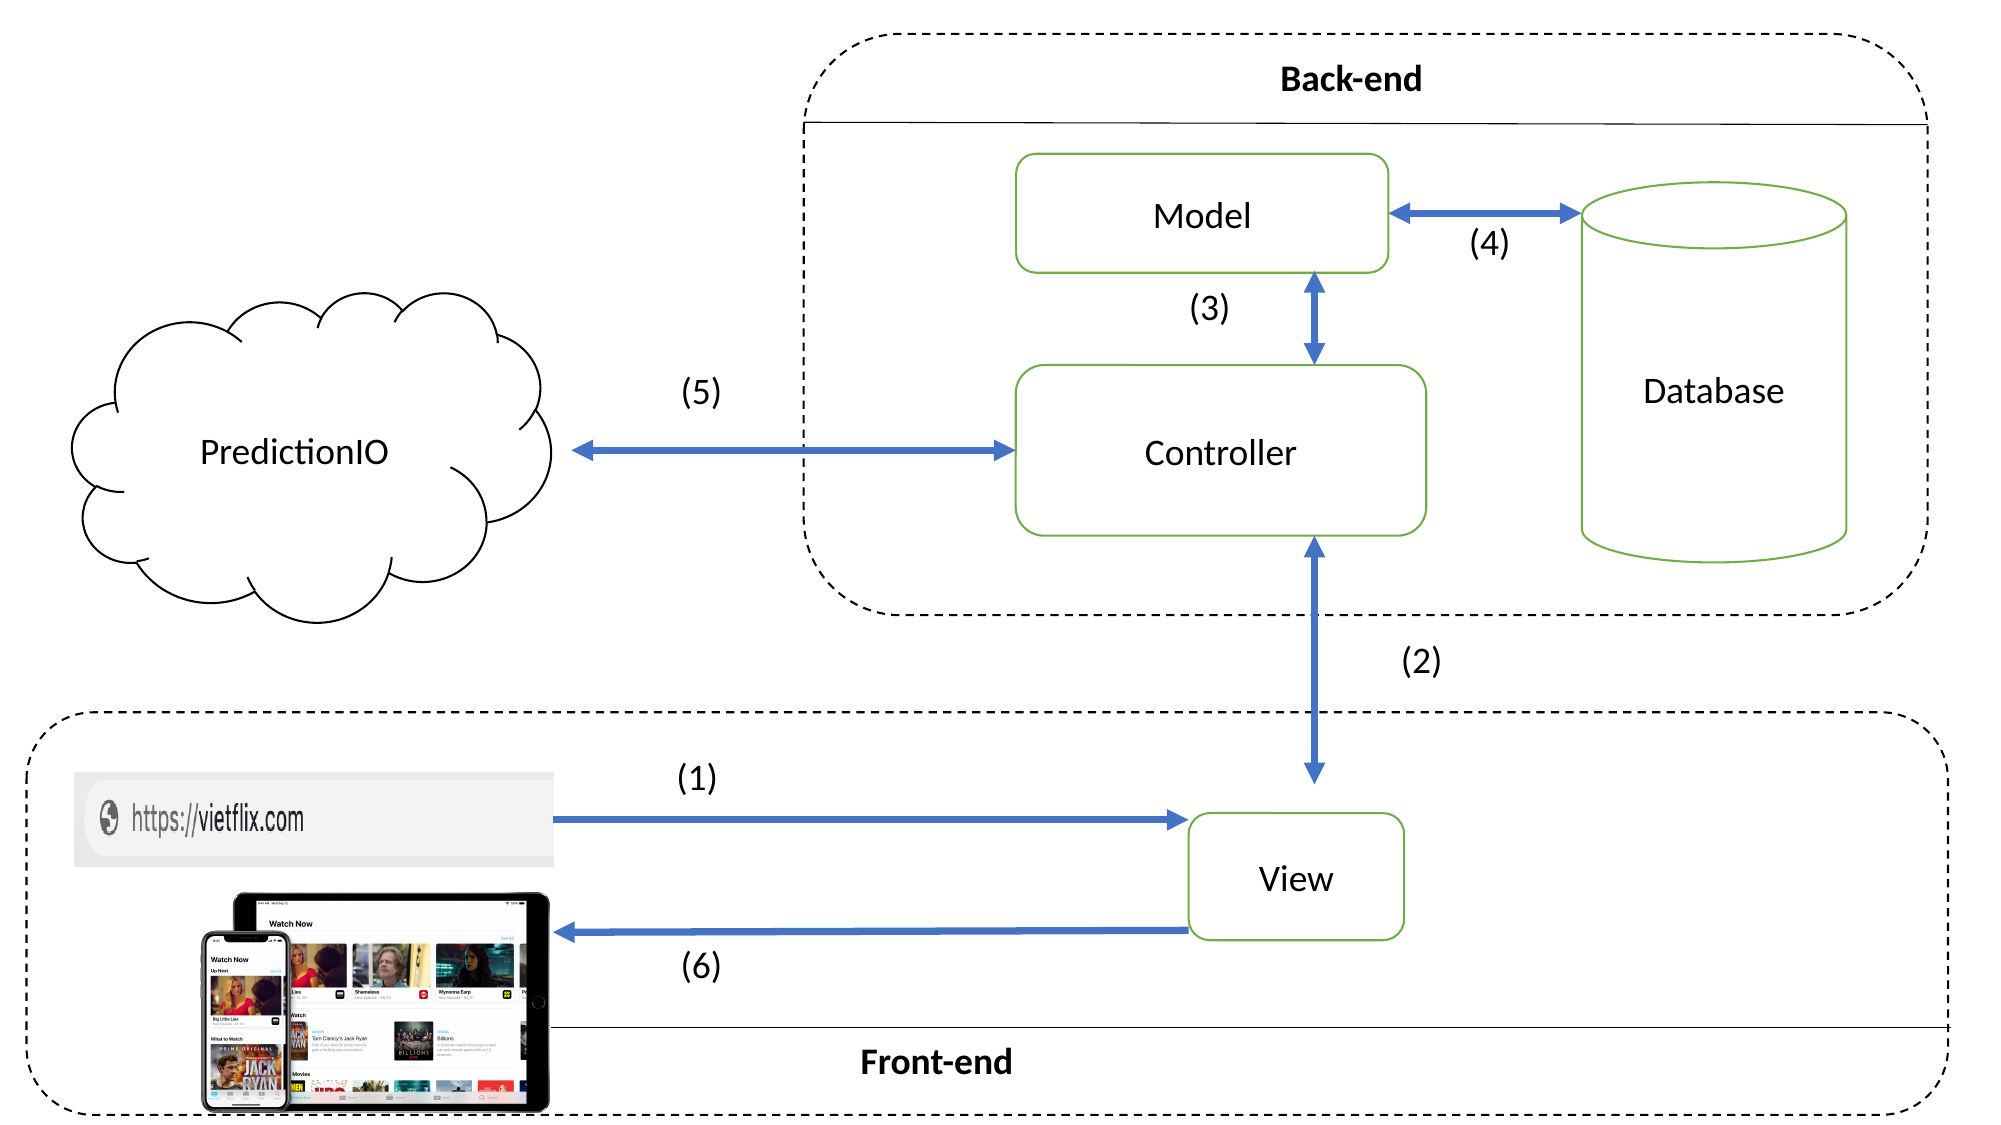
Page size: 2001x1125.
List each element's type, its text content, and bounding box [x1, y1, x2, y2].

text_box [802, 123, 1929, 617]
text_box Back-end [1265, 46, 1592, 107]
text_box (3) [1174, 275, 1271, 336]
text_box [25, 711, 1950, 1116]
text_box [803, 32, 1929, 122]
text_box Front-end [845, 1029, 1181, 1090]
picture [198, 890, 553, 1115]
text_box (5) [665, 360, 763, 420]
text_box (6) [665, 933, 763, 994]
text_box (1) [661, 745, 764, 806]
text_box Model [1015, 152, 1390, 274]
text_box Controller [1014, 363, 1428, 537]
text_box (2) [1386, 628, 1459, 689]
text_box View [1187, 811, 1406, 942]
text_box (4) [1454, 214, 1551, 271]
picture [74, 772, 554, 867]
text_box Database [1580, 181, 1848, 564]
text_box PredictionIO [70, 292, 553, 624]
